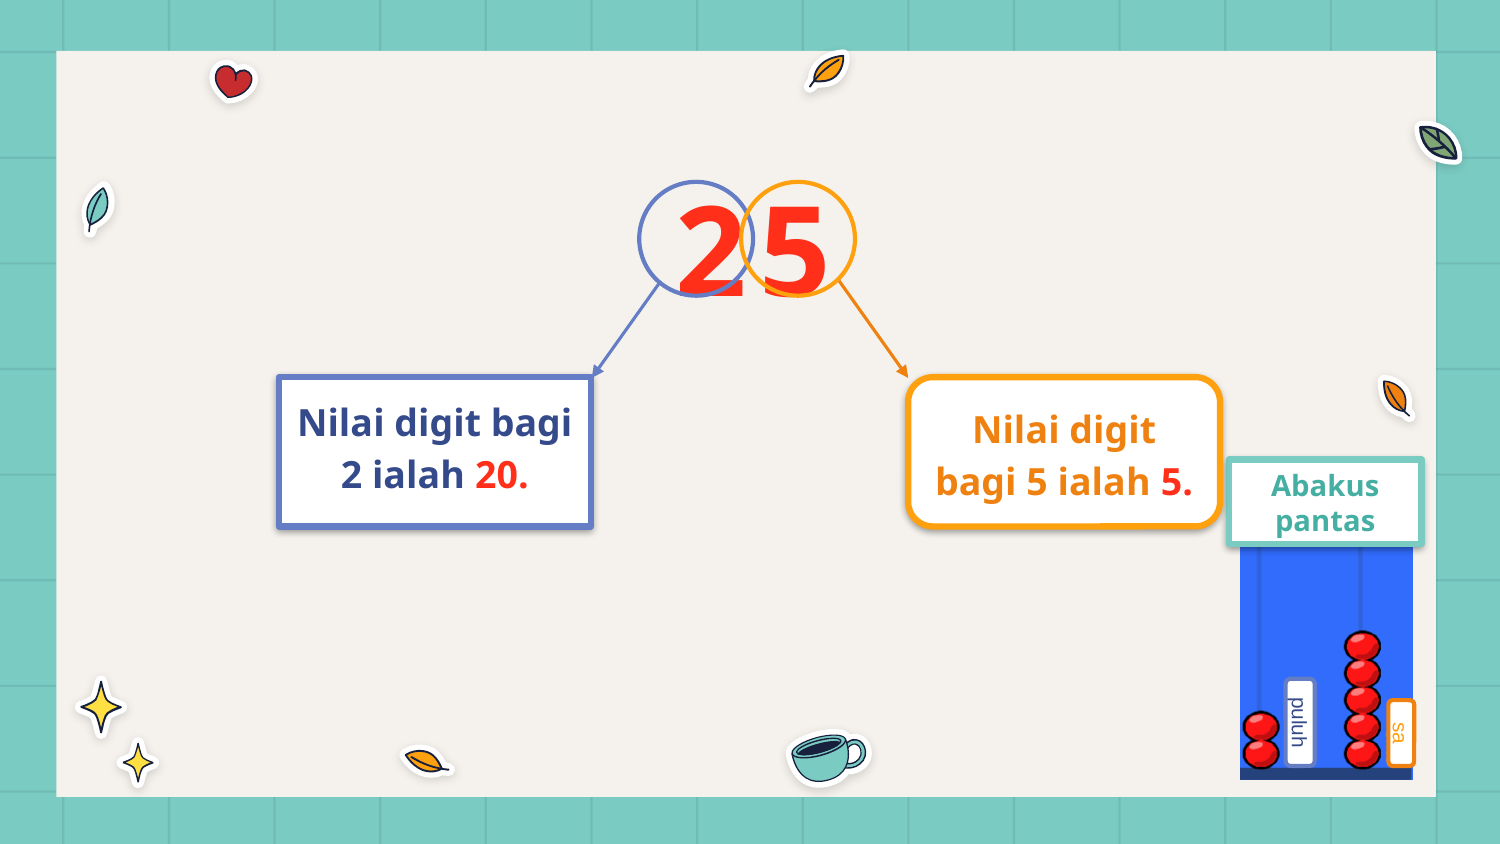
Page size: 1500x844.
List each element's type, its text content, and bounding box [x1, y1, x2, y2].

subtitle Nilai digit bagi 2 ialah 20. [276, 374, 594, 530]
picture [1240, 516, 1414, 780]
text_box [591, 141, 909, 379]
text_box Nilai digit bagi 5 ialah 5. [905, 373, 1224, 530]
text_box Abakus pantas [1226, 456, 1425, 547]
